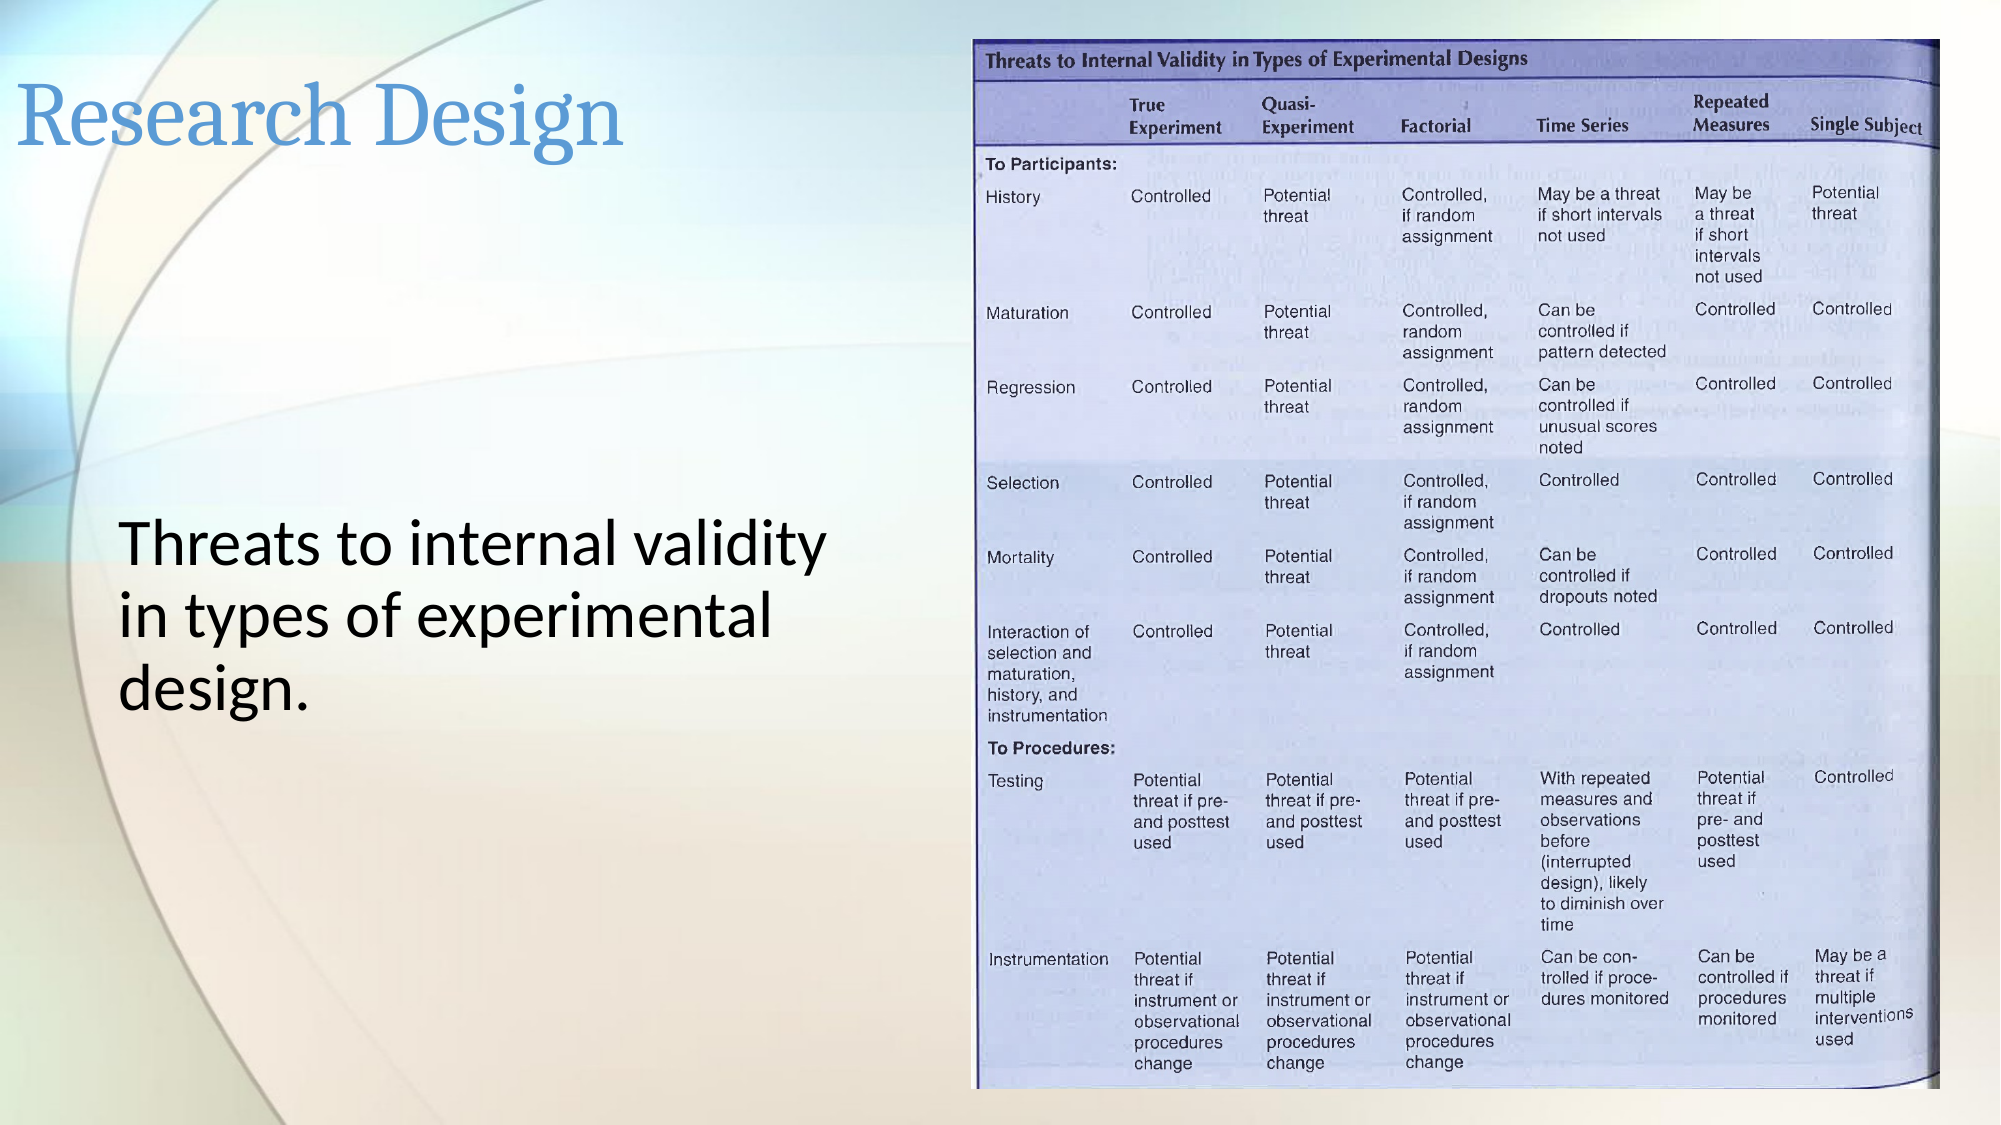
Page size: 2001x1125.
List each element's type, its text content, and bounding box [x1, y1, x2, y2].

title Research Design [0, 0, 1482, 218]
list Threats to internal validity in types of experimental design. [66, 500, 905, 1125]
picture [0, 0, 2001, 1125]
